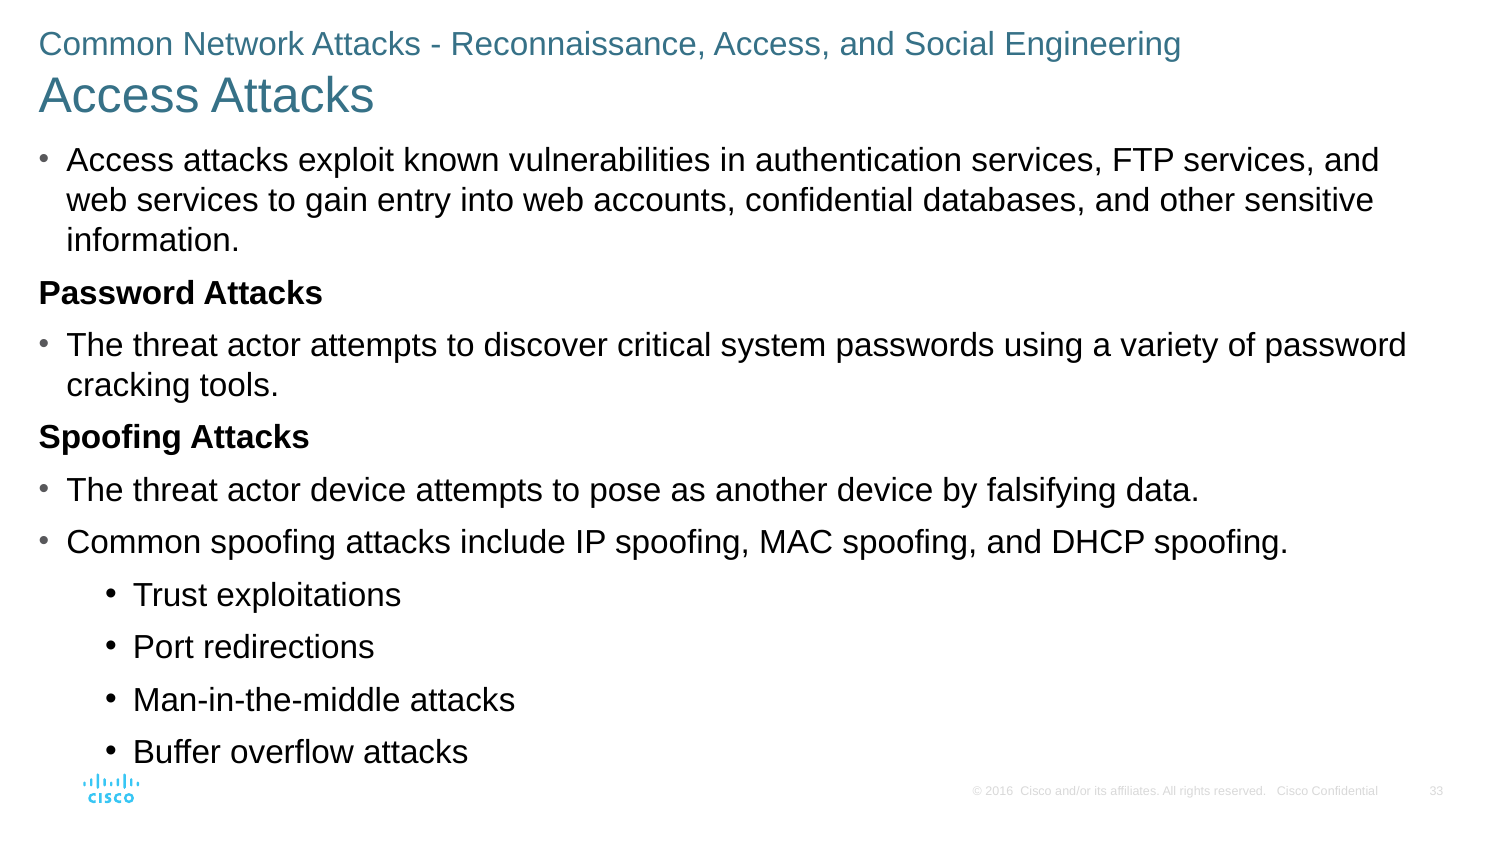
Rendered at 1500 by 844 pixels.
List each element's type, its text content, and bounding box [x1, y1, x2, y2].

text_box Common Network Attacks - Reconnaissance, Access, and Social Engineering Access Attacks [23, 10, 1500, 135]
list Access attacks exploit known vulnerabilities in authentication services, FTP services, and web services to gain entry into web accounts, confidential databases, and other sensitive information. Password Attacks The threat actor attempts to discover critical system passwords using a variety of password cracking tools. Spoofing Attacks The threat actor device attempts to pose as another device by falsifying data. Common spoofing attacks include IP spoofing, MAC spoofing, and DHCP spoofing. Trust exploitations Port redirections Man-in-the-middle attacks Buffer overflow attacks [23, 131, 1477, 767]
